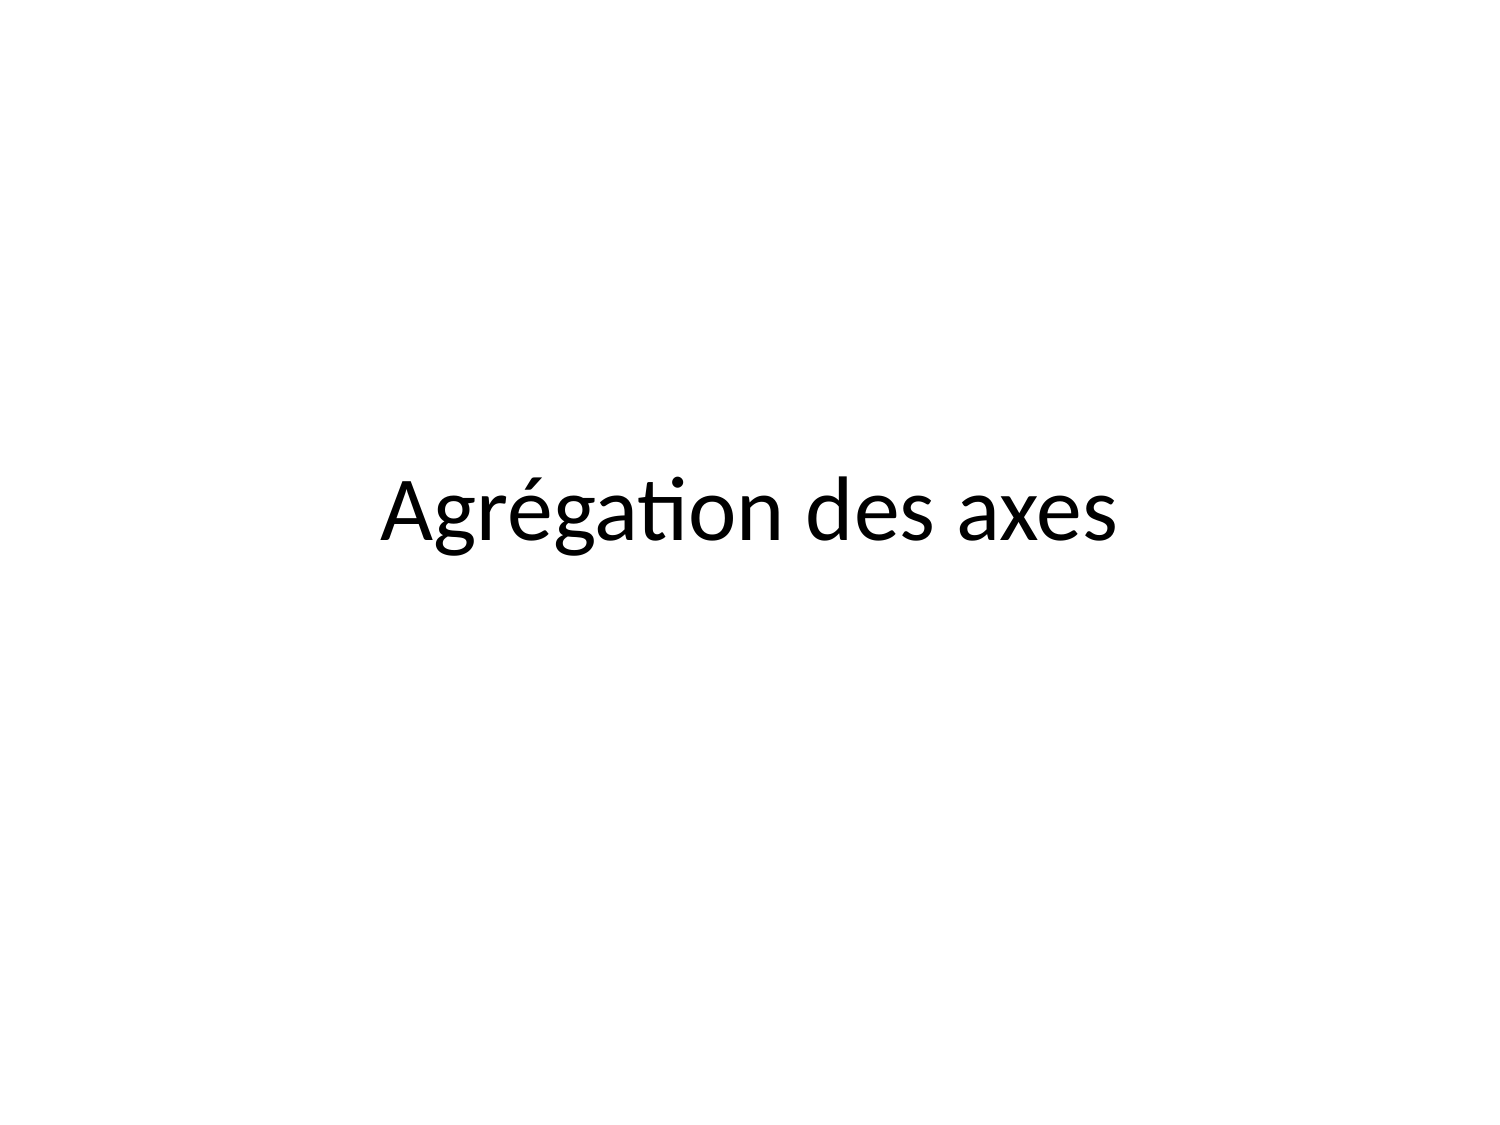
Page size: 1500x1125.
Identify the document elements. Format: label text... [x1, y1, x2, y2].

title Agrégation des axes [75, 410, 1425, 598]
